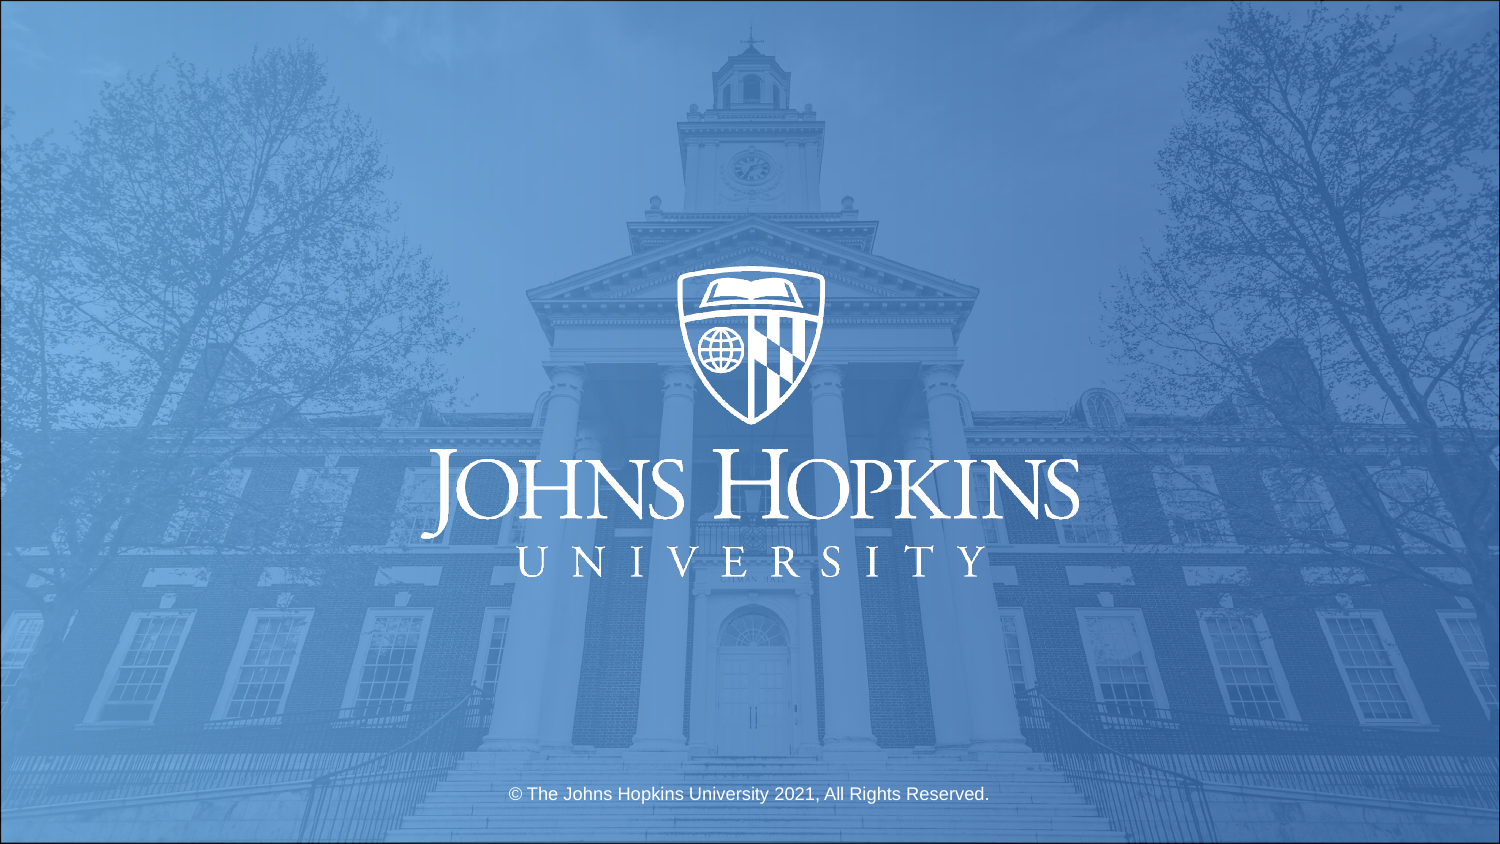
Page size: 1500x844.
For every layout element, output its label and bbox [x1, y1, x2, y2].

picture [421, 266, 1079, 577]
